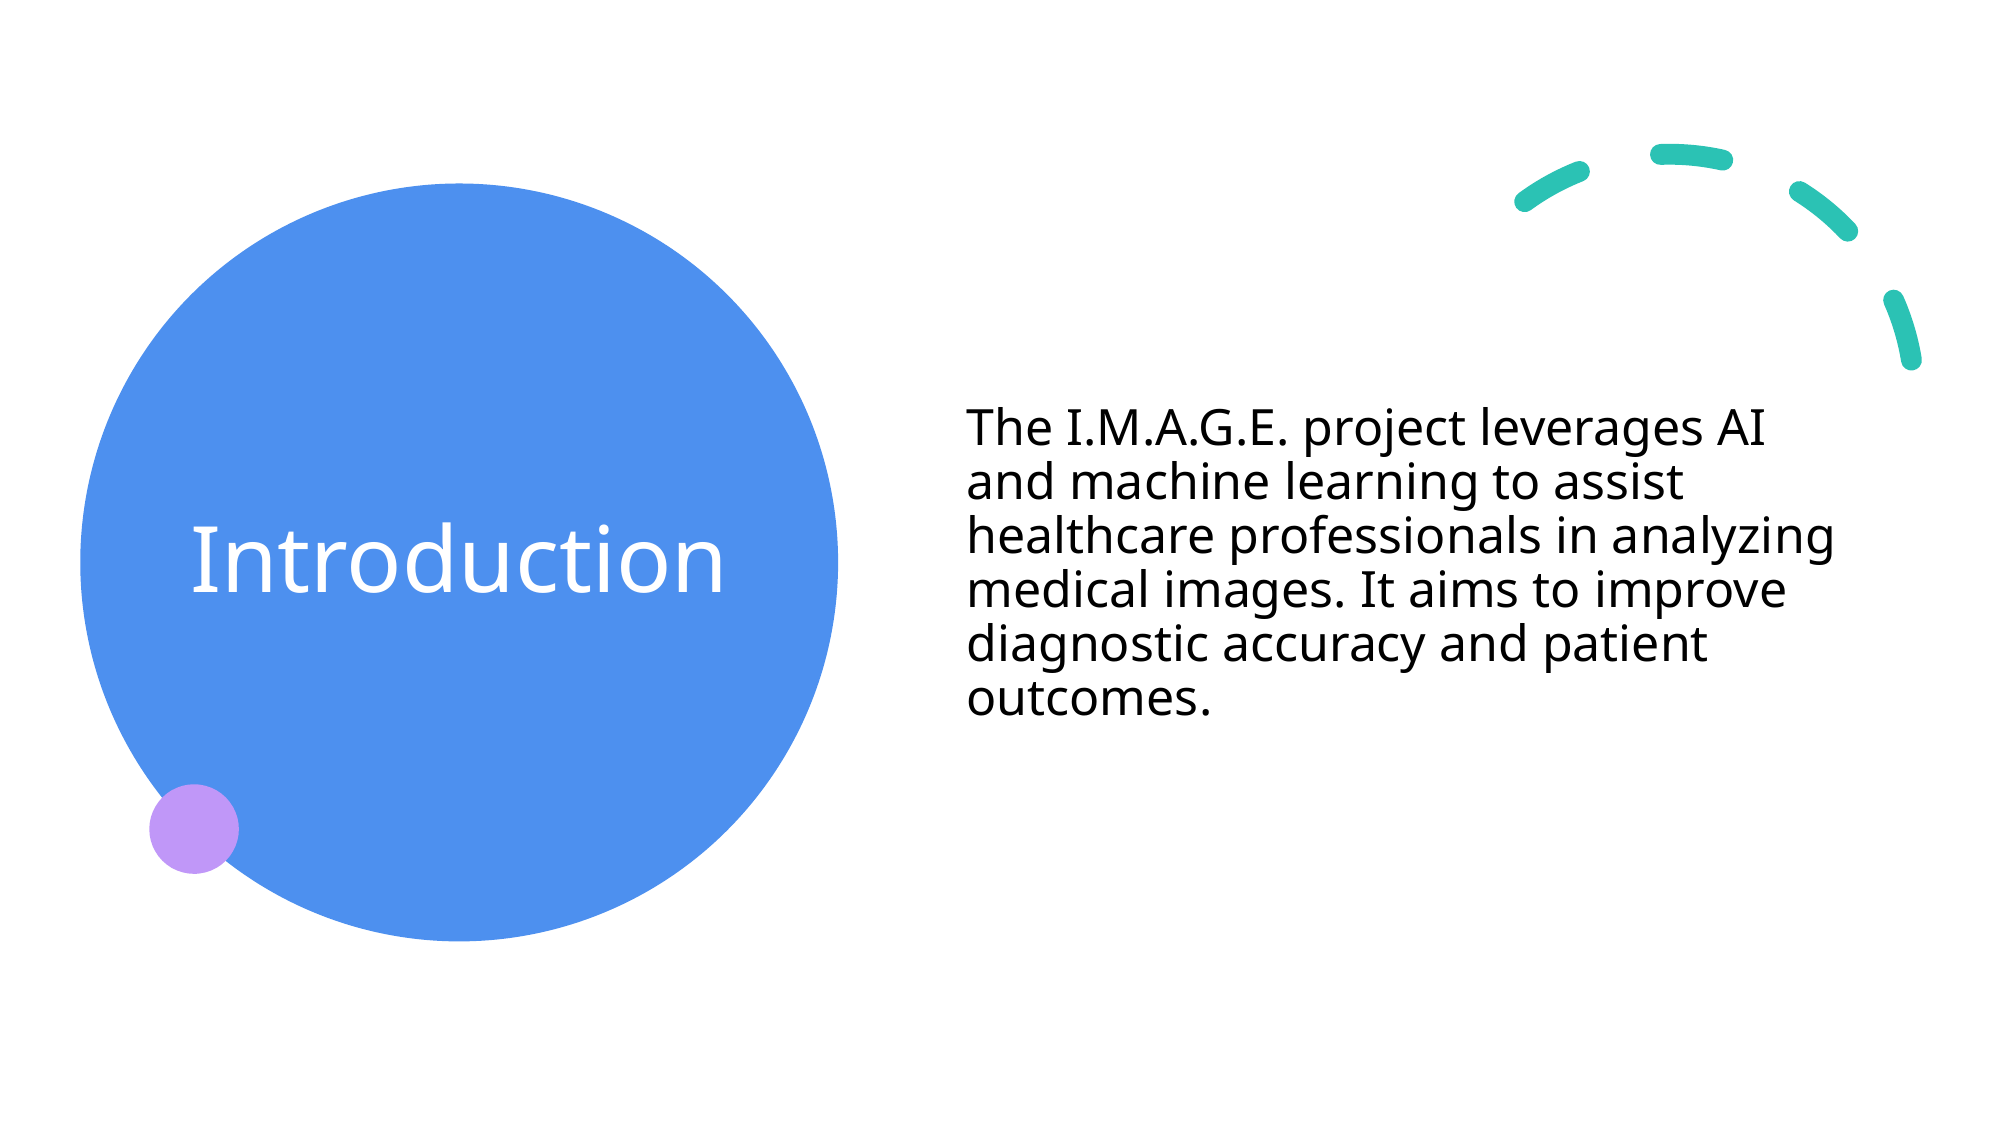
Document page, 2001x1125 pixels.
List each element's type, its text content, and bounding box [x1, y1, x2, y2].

title Introduction [100, 183, 820, 942]
list The I.M.A.G.E. project leverages AI and machine learning to assist healthcare professionals in analyzing medical images. It aims to improve diagnostic accuracy and patient outcomes. [951, 91, 1863, 1038]
